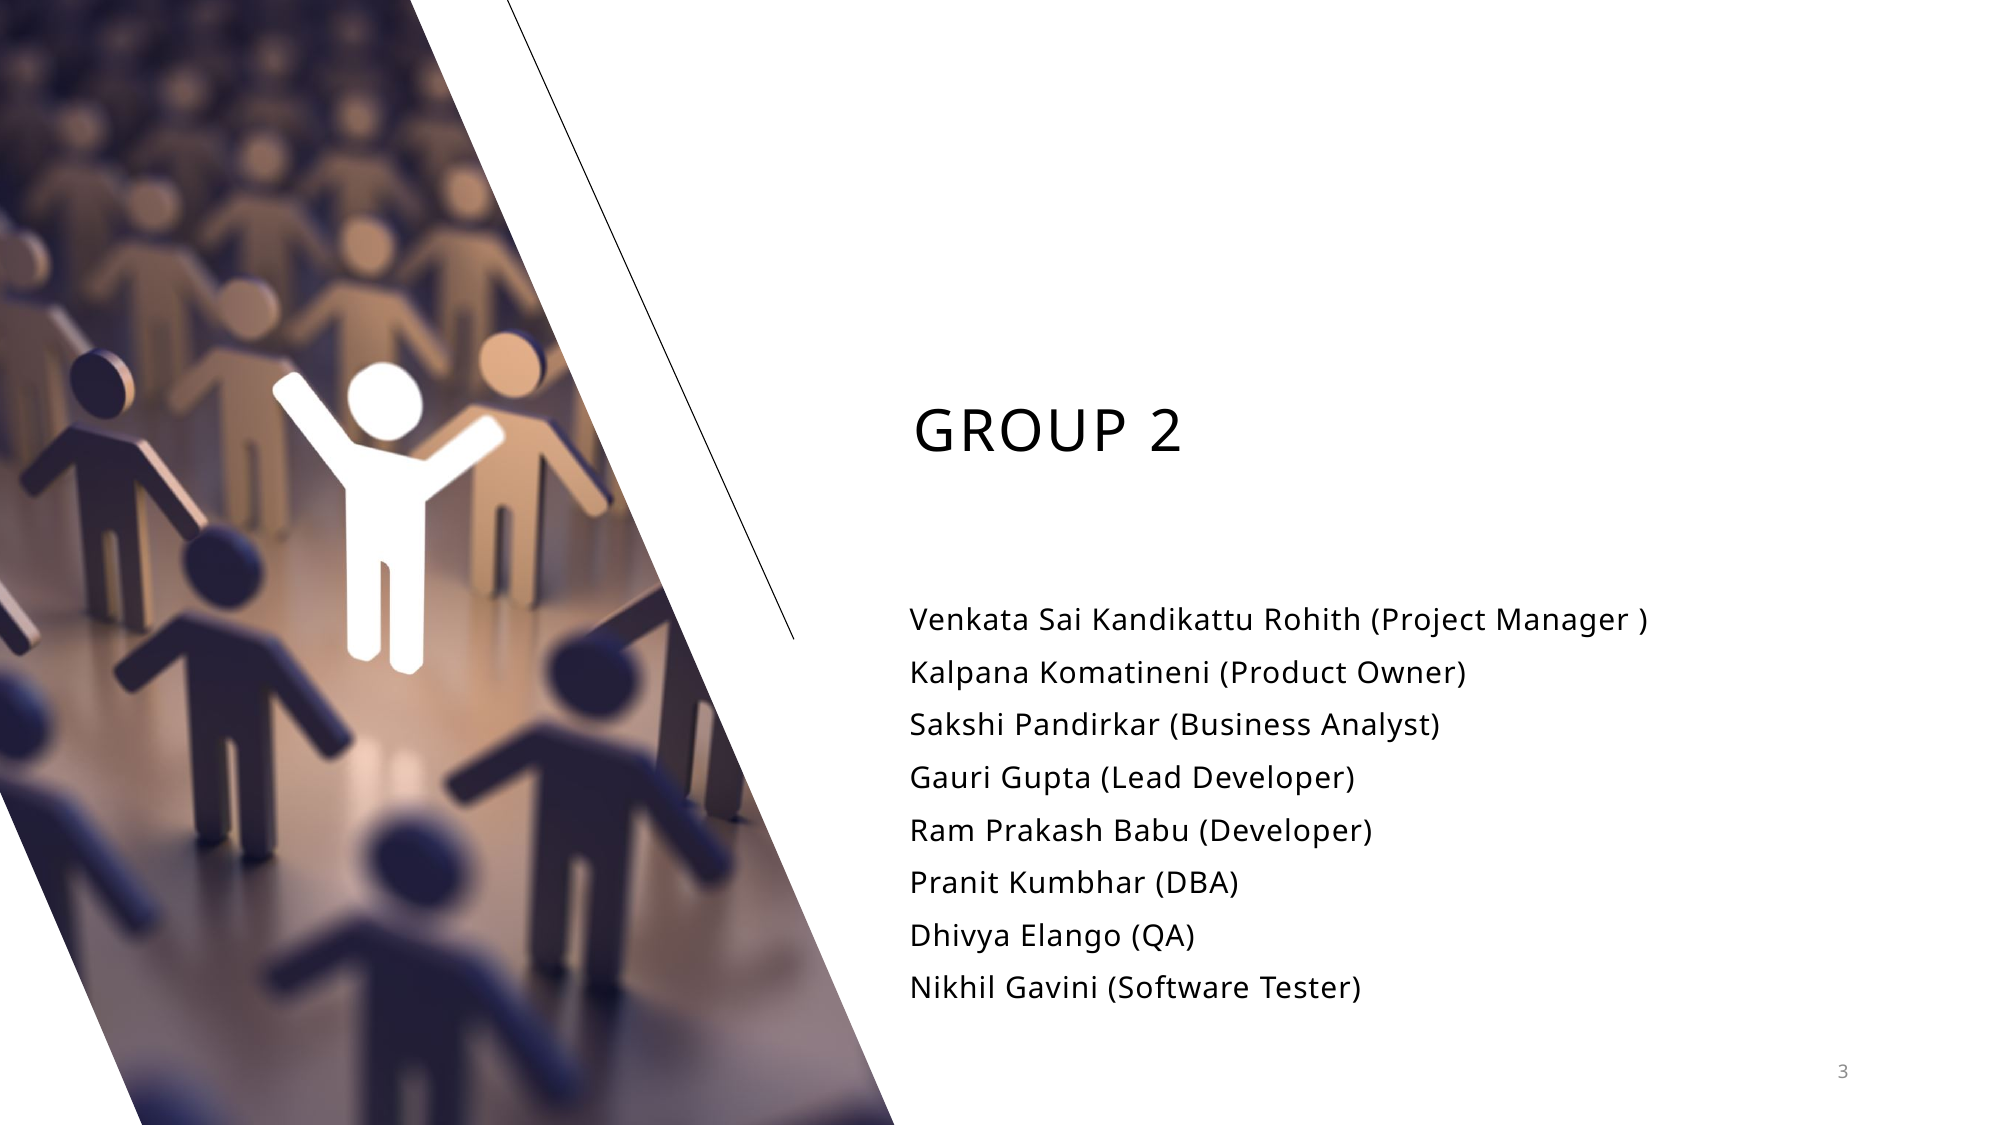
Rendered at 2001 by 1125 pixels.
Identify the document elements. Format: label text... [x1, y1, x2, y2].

list Venkata Sai Kandikattu Rohith (Project Manager ) Kalpana Komatineni (Product Owner) Sakshi Pandirkar (Business Analyst) Gauri Gupta (Lead Developer) Ram Prakash Babu (Developer) Pranit Kumbhar (DBA) Dhivya Elango (QA) Nikhil Gavini (Software Tester) [895, 600, 1864, 1017]
slide_number 3 [1701, 1042, 1864, 1103]
picture [0, 0, 895, 1125]
title GROUP 2 [898, 274, 1864, 472]
